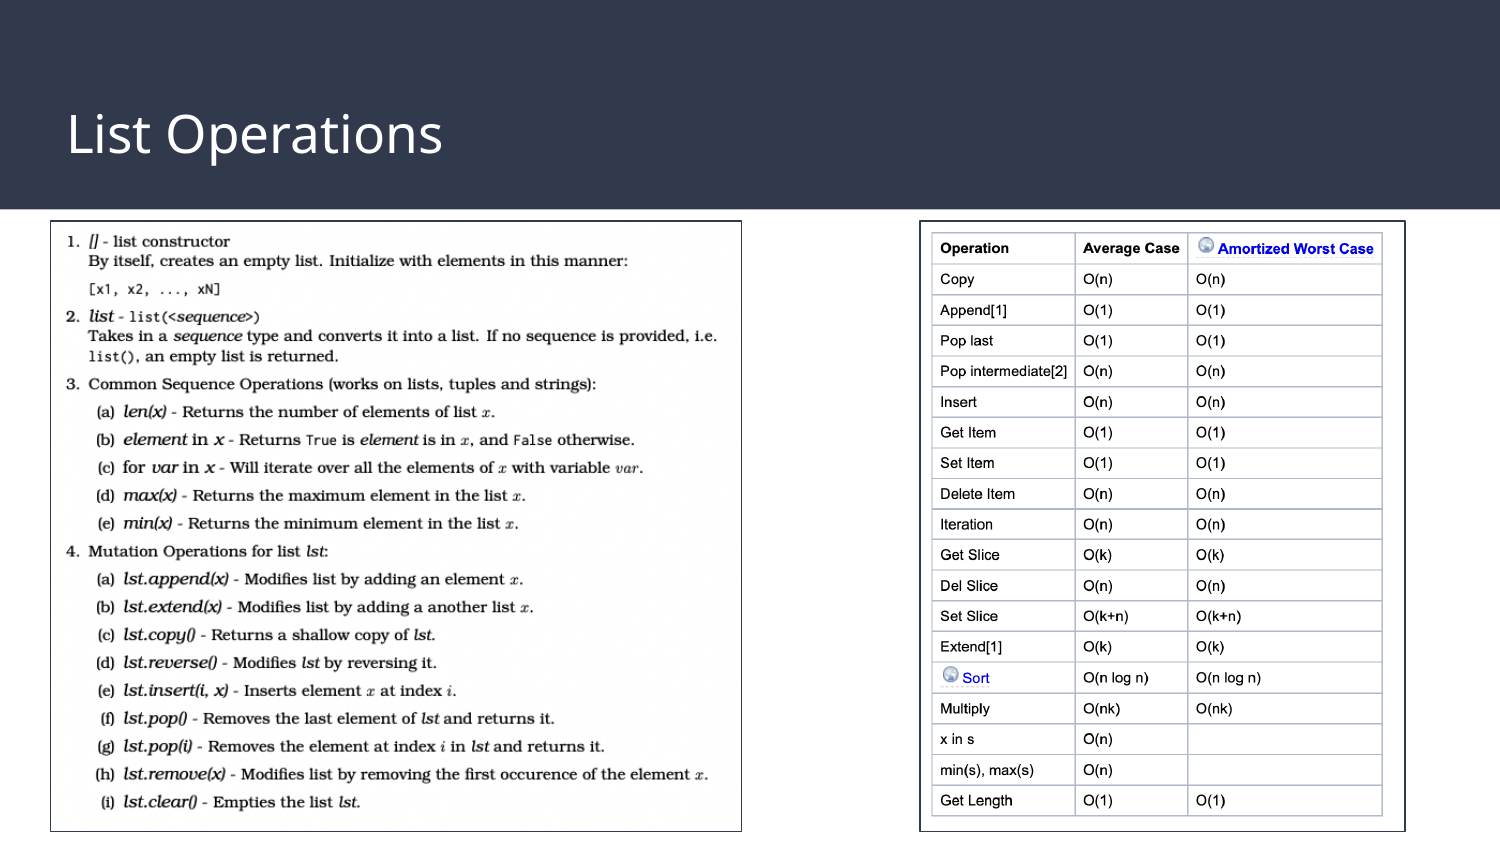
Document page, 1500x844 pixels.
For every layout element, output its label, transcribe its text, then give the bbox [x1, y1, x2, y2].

picture [920, 221, 1405, 832]
title List Operations [51, 82, 1449, 185]
picture [50, 221, 741, 832]
